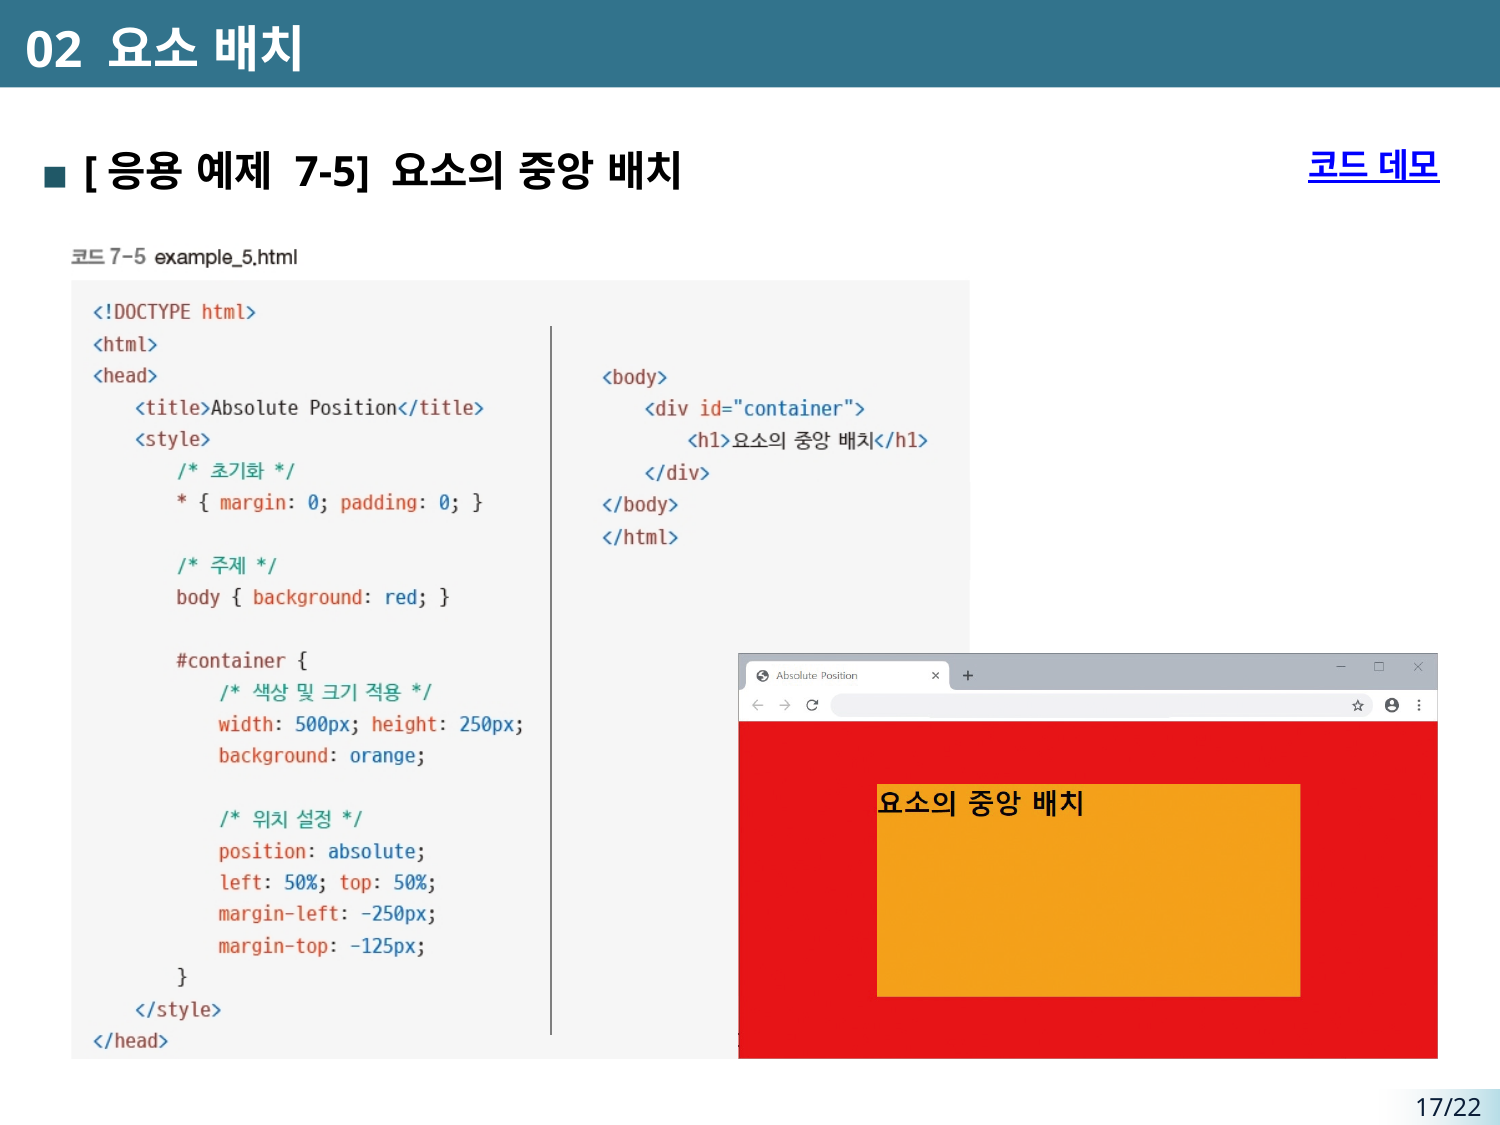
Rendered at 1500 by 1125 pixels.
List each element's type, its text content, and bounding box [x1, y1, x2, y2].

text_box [64, 243, 976, 1059]
title 02 요소 배치 [10, 8, 1288, 87]
list [응용 예제 7-5] 요소의 중앙 배치 [10, 126, 1481, 1057]
picture [737, 653, 1439, 1059]
text_box 코드 데모 [1293, 137, 1483, 193]
